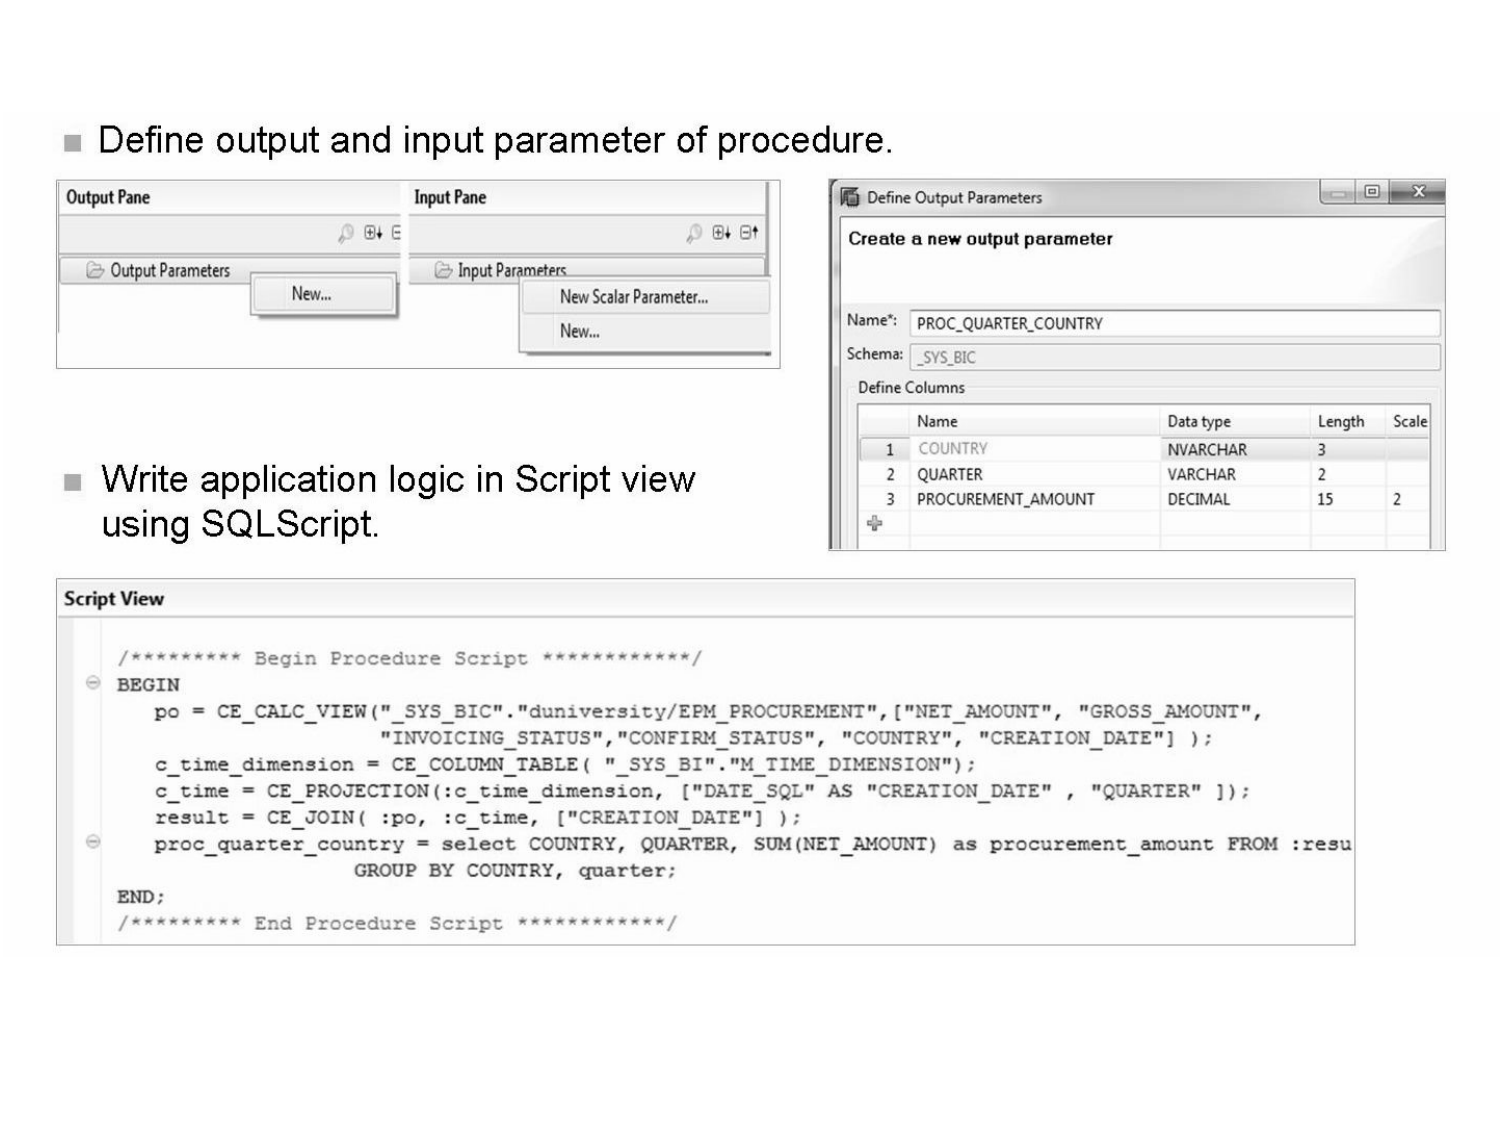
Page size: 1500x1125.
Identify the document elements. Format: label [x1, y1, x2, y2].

picture [3, 112, 1500, 957]
